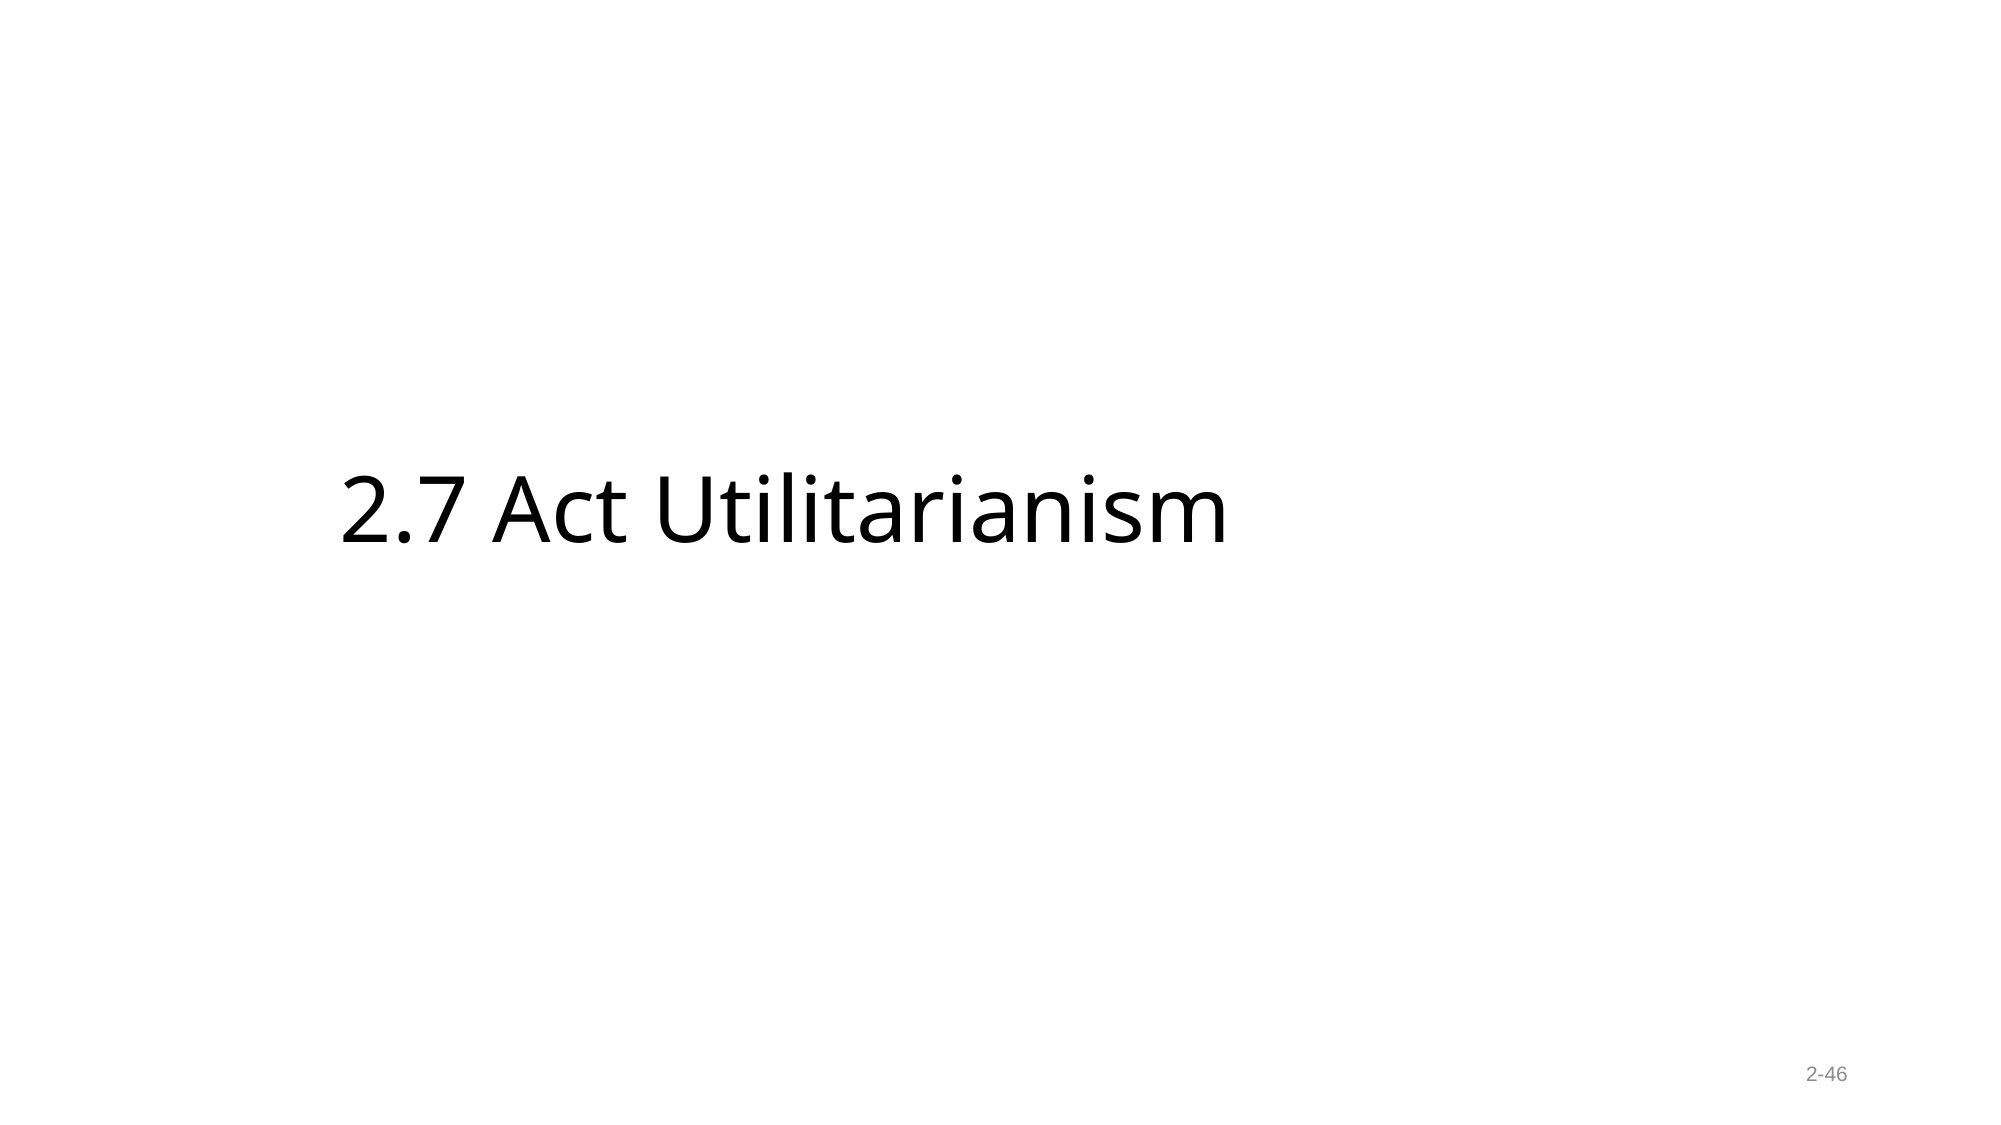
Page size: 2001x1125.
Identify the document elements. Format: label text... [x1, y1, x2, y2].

title 2.7 Act Utilitarianism [324, 12, 1688, 1013]
slide_number 2-46 [1412, 1042, 1863, 1103]
